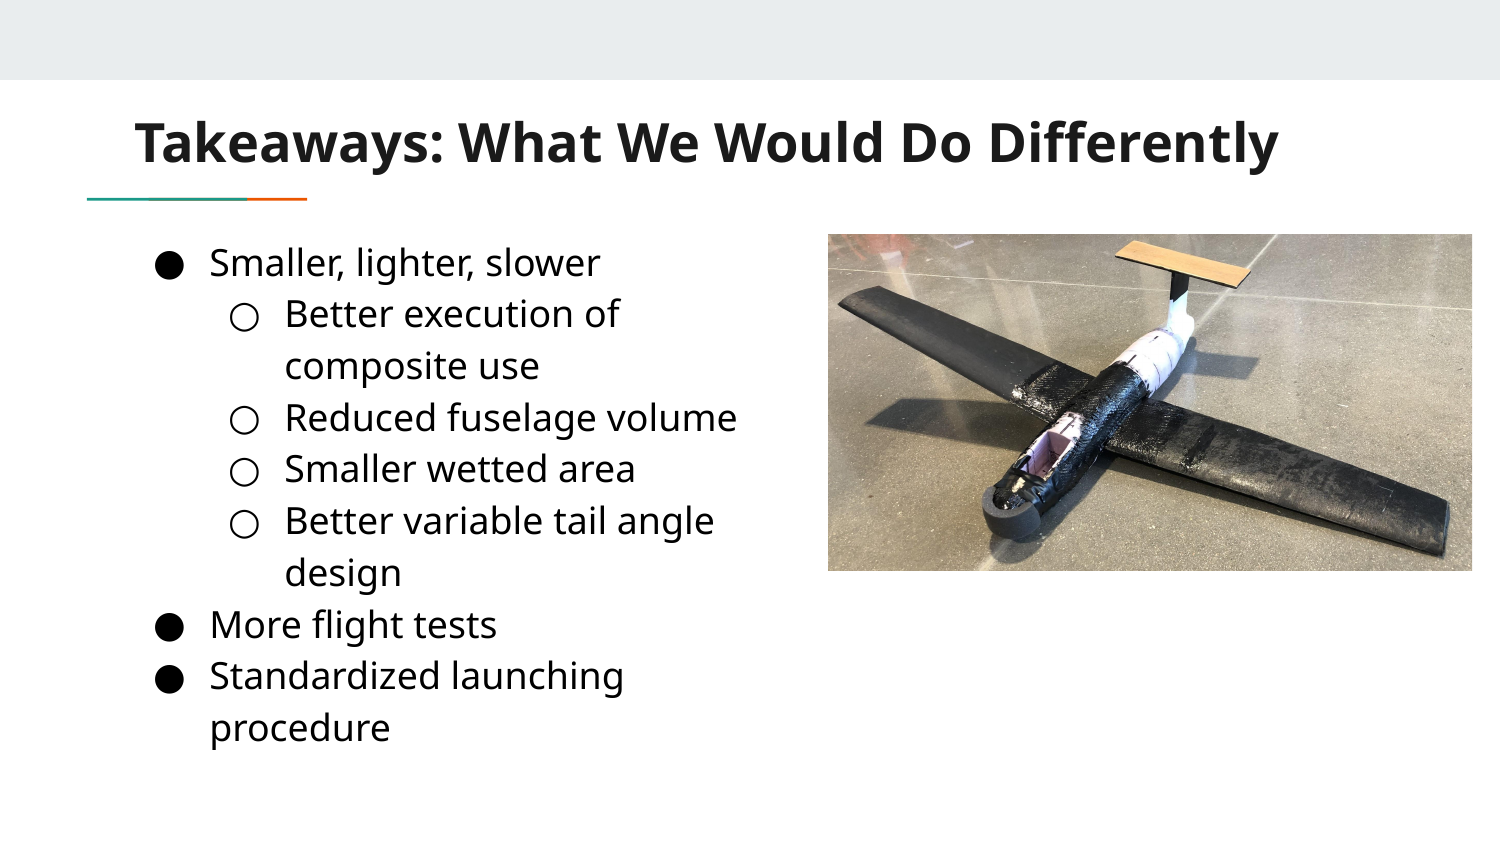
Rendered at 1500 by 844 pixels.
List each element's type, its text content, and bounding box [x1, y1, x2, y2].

list Smaller, lighter, slower Better execution of composite use Reduced fuselage volume Smaller wetted area Better variable tail angle design More flight tests Standardized launching procedure [119, 216, 829, 588]
picture [827, 233, 1473, 571]
title Takeaways: What We Would Do Differently [119, 93, 1381, 182]
